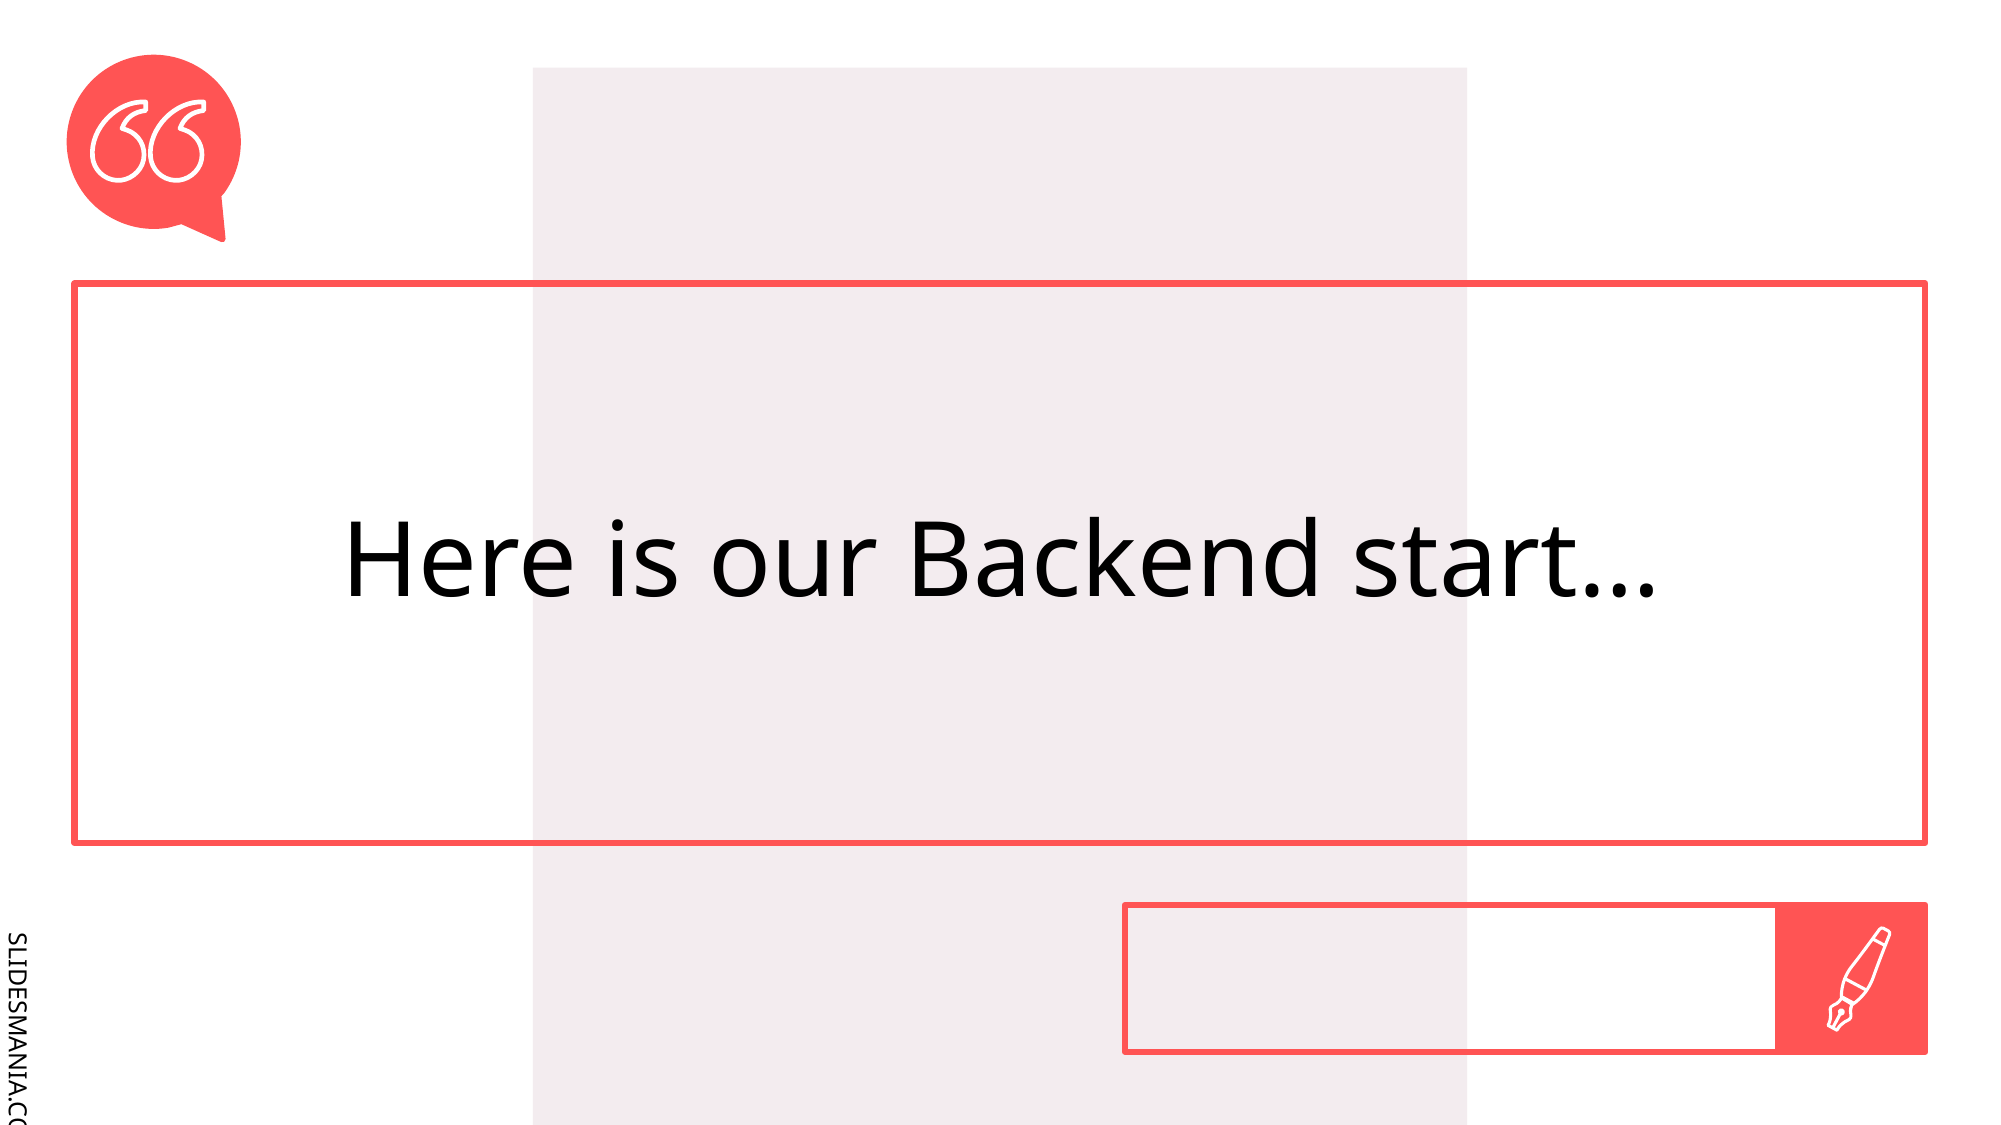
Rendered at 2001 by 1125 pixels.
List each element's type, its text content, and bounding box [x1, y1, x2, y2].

text_box [1826, 926, 1892, 1032]
title Here is our Backend start… [91, 307, 1912, 826]
